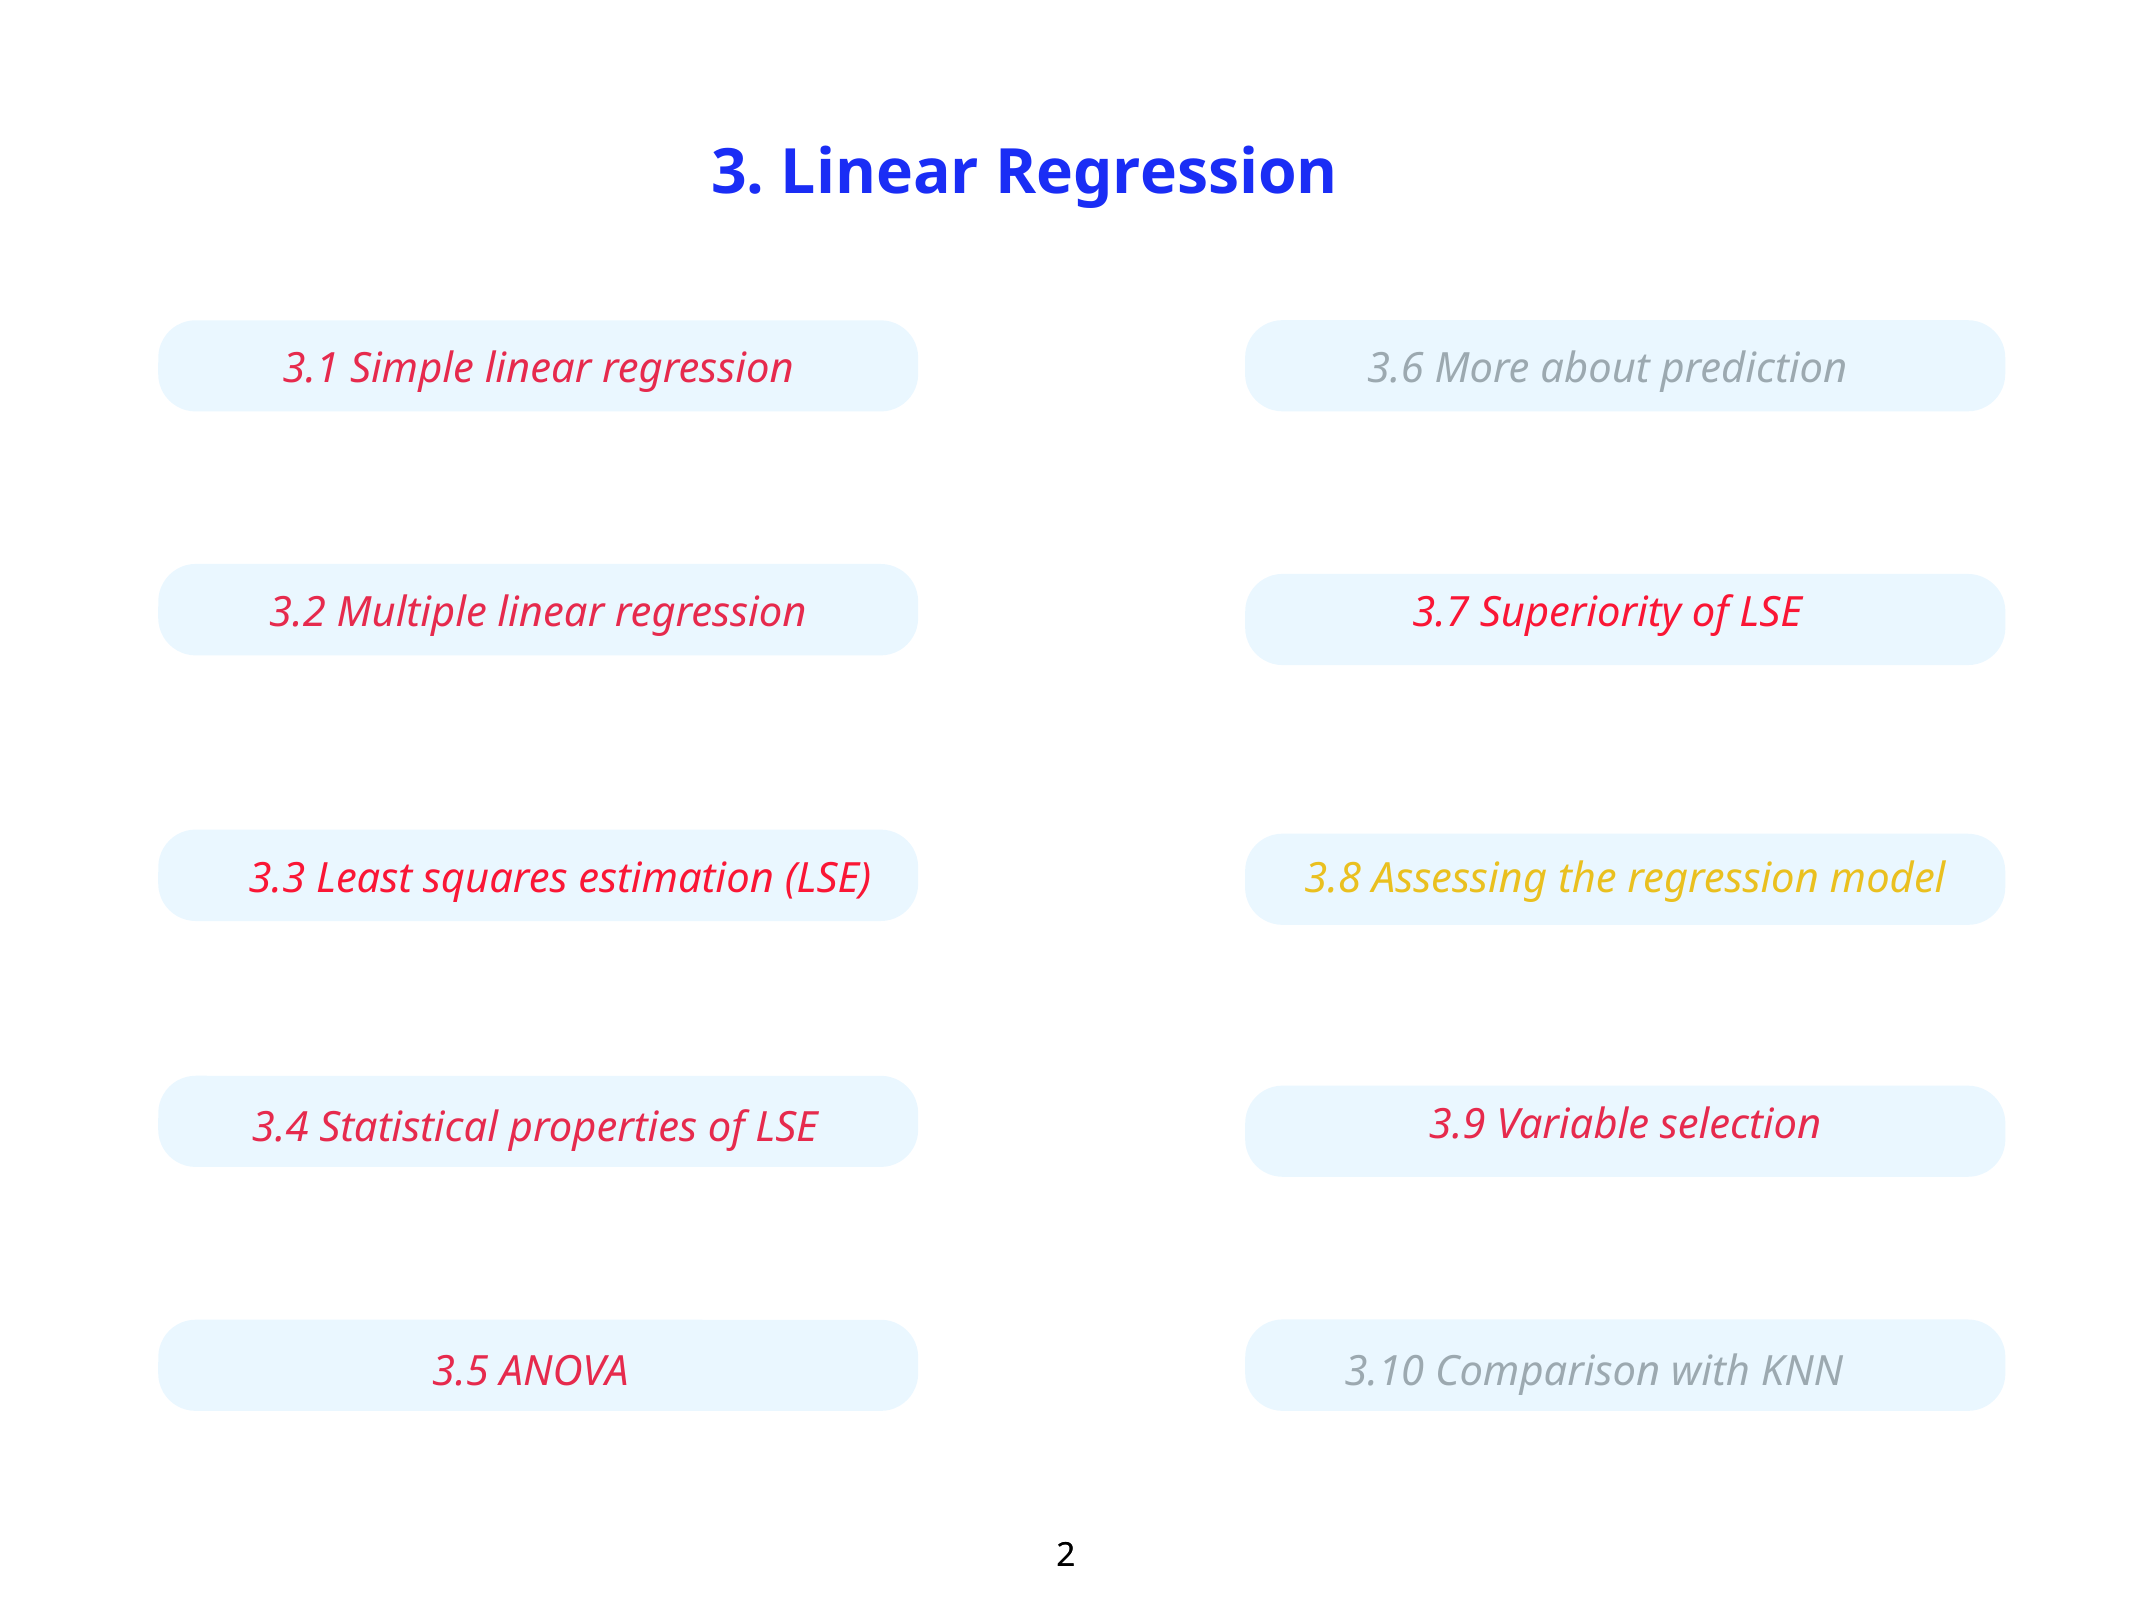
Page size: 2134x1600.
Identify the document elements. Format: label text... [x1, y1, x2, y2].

text_box [1245, 320, 2006, 412]
text_box [1245, 1085, 2006, 1177]
text_box 3.7 Superiority of LSE [1403, 576, 1811, 643]
text_box [158, 829, 919, 922]
text_box 3. Linear Regression [702, 122, 1347, 215]
text_box [158, 563, 919, 656]
text_box [1245, 1319, 2006, 1411]
text_box [1245, 833, 2006, 925]
text_box [158, 1075, 919, 1167]
text_box 2 [976, 1524, 1156, 1587]
slide_number 2 [1038, 1524, 1094, 1579]
text_box 3.3 Least squares estimation (LSE) [240, 842, 880, 909]
text_box [1245, 573, 2006, 666]
text_box [158, 1319, 919, 1411]
text_box [158, 320, 919, 412]
